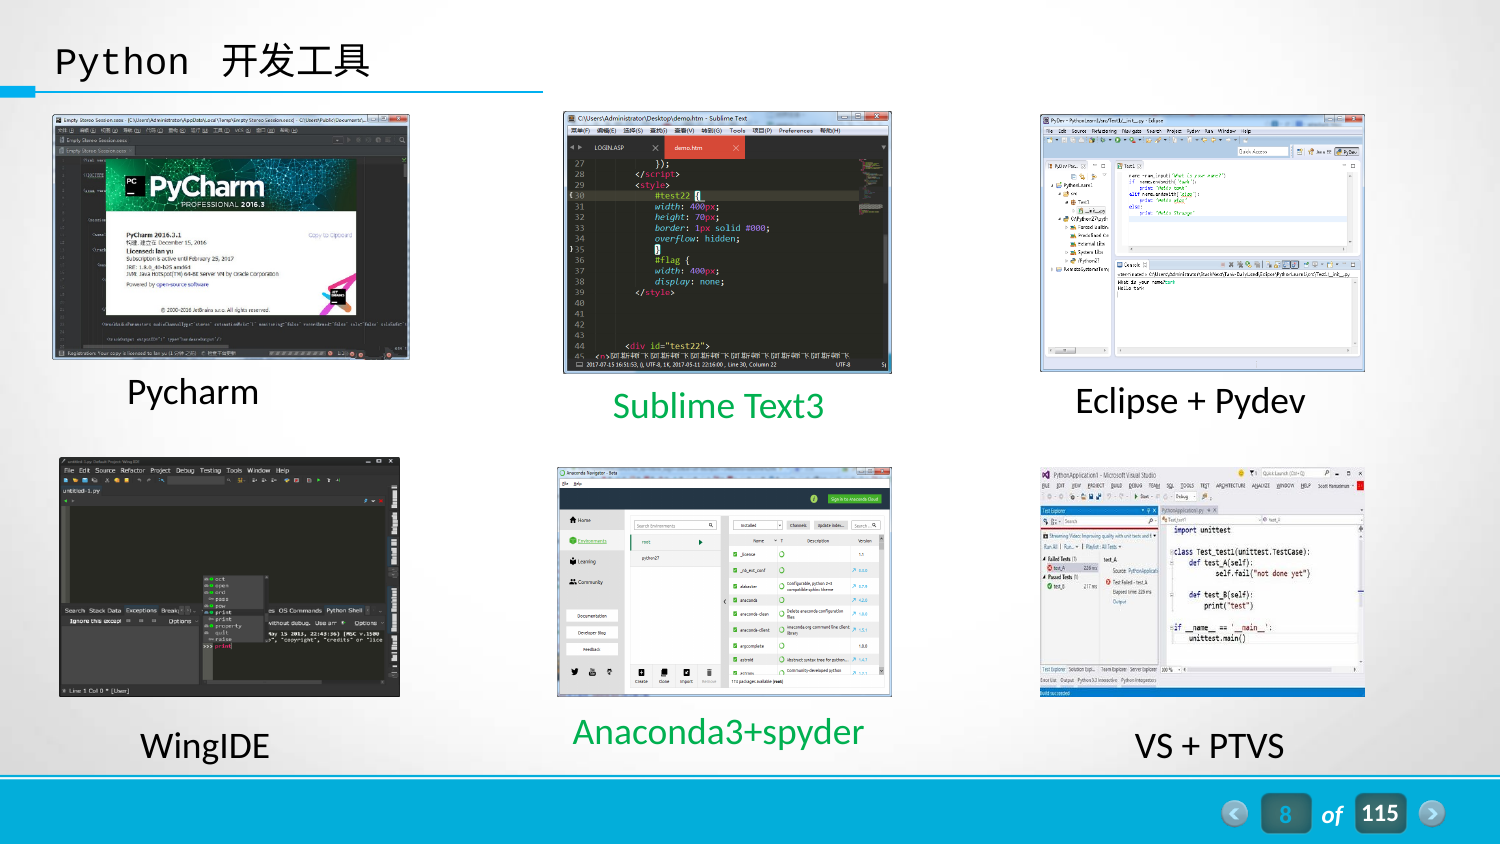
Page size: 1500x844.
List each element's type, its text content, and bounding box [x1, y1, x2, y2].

picture [1355, 794, 1407, 834]
text_box Python 开发工具 [39, 29, 460, 90]
text_box Pycharm [112, 368, 369, 420]
text_box [0, 85, 36, 98]
text_box Sublime Text3 [598, 383, 855, 434]
text_box Eclipse + Pydev [1060, 368, 1388, 428]
text_box 8 [1264, 791, 1307, 836]
text_box WingIDE [125, 713, 289, 774]
text_box VS + PTVS [1120, 713, 1329, 774]
picture [0, 0, 1500, 774]
text_box Anaconda3+spyder [557, 704, 886, 759]
picture [1307, 796, 1312, 832]
